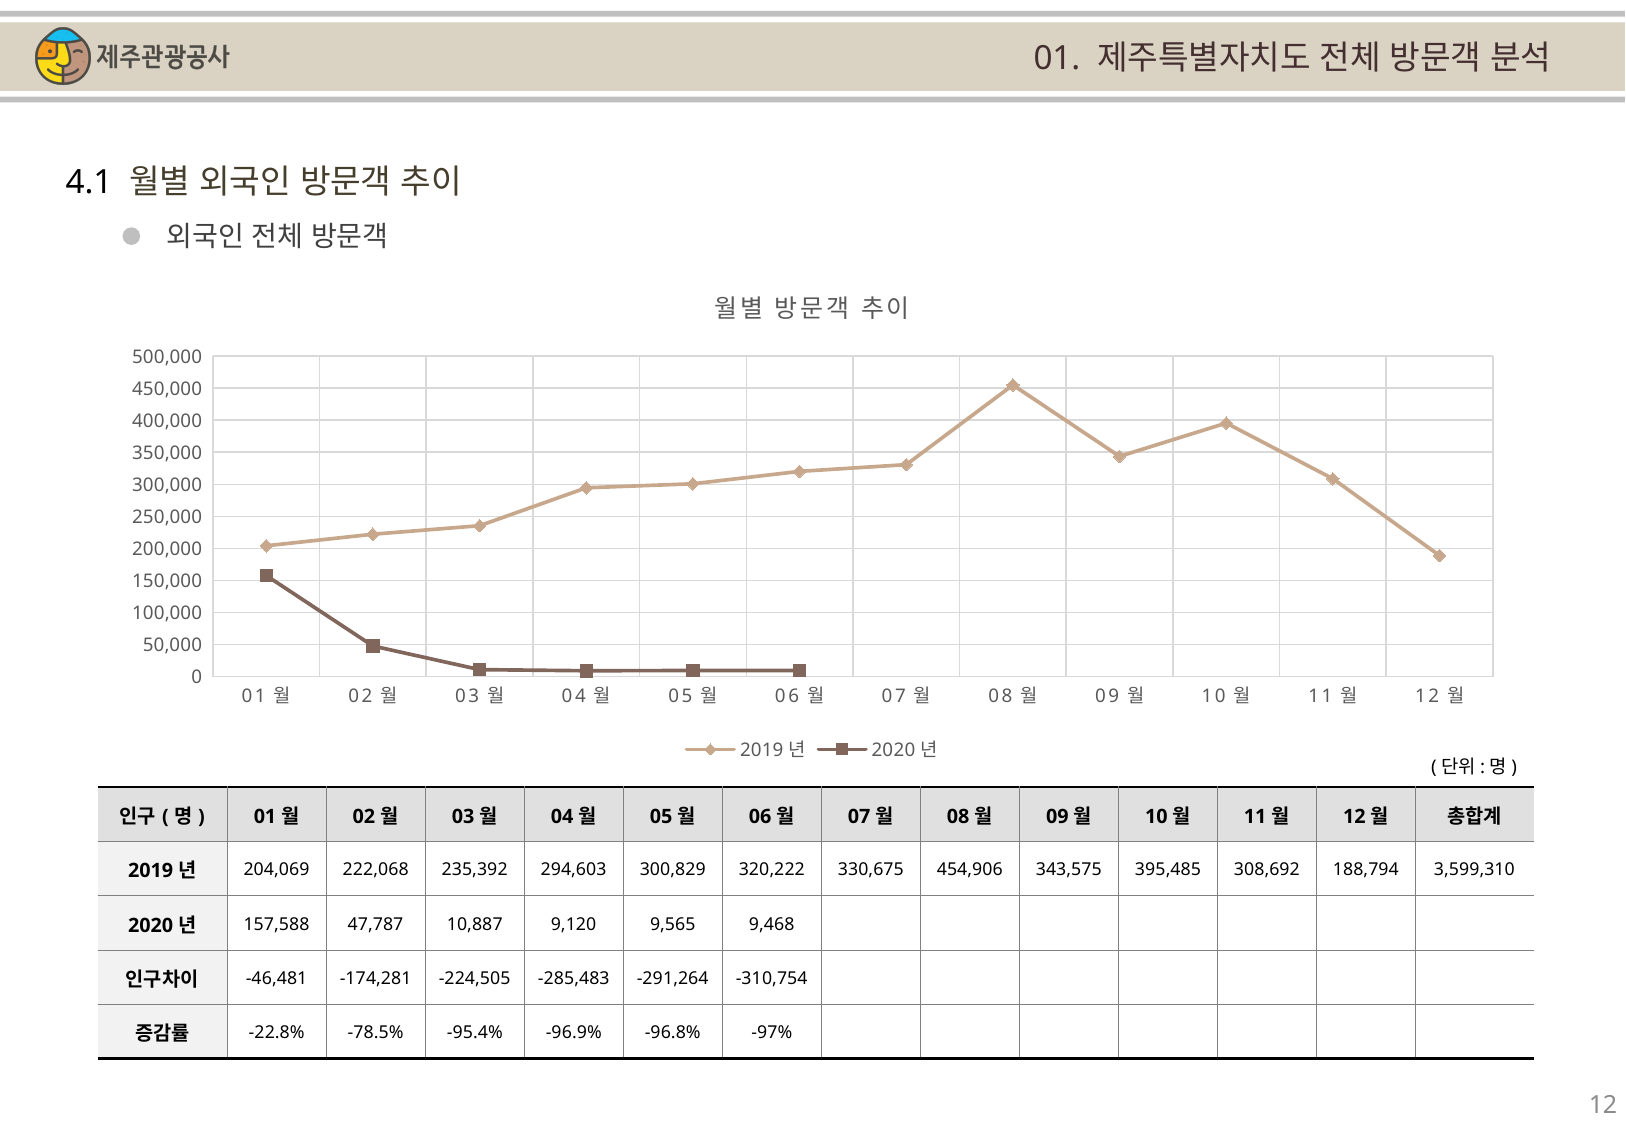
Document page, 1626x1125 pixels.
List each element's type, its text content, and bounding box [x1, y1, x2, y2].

table_header 12월 [1317, 788, 1415, 841]
table_cell [921, 951, 1019, 1004]
table_cell [1317, 1005, 1415, 1057]
table_cell 330,675 [822, 842, 920, 895]
table_cell 222,068 [327, 842, 425, 895]
table_cell [822, 896, 920, 950]
text_box 외국인 전체 방문객 [151, 210, 404, 260]
table_cell 증감률 [98, 1005, 227, 1057]
table_header 08월 [921, 788, 1019, 841]
table_cell 10,887 [426, 896, 524, 950]
table_cell [1119, 896, 1217, 950]
table_cell 343,575 [1020, 842, 1118, 895]
table_header 03월 [426, 788, 524, 841]
table_cell -291,264 [624, 951, 722, 1004]
table_cell [1119, 951, 1217, 1004]
table_cell 47,787 [327, 896, 425, 950]
table_cell 157,588 [228, 896, 326, 950]
table_cell [921, 1005, 1019, 1057]
table_cell -96.9% [525, 1005, 623, 1057]
text_box 4.1 월별 외국인 방문객 추이 [50, 152, 1144, 208]
table_cell [1119, 1005, 1217, 1057]
table_header 총합계 [1416, 788, 1534, 841]
table_cell -78.5% [327, 1005, 425, 1057]
table_cell 9,565 [624, 896, 722, 950]
table_cell 204,069 [228, 842, 326, 895]
table_cell 235,392 [426, 842, 524, 895]
table_cell -95.4% [426, 1005, 524, 1057]
table_cell [822, 1005, 920, 1057]
table_cell [1020, 896, 1118, 950]
table_cell [1218, 1005, 1316, 1057]
table_header 06월 [723, 788, 821, 841]
text_box 01. 제주특별자치도 전체 방문객 분석 [1002, 28, 1595, 84]
table_cell 9,468 [723, 896, 821, 950]
picture [31, 26, 232, 87]
table_cell 320,222 [723, 842, 821, 895]
table_cell [1020, 1005, 1118, 1057]
table_header 10월 [1119, 788, 1217, 841]
slide_number 12 [1251, 1063, 1618, 1123]
table_cell [1317, 896, 1415, 950]
table_cell -174,281 [327, 951, 425, 1004]
text_box (단위:명) [1416, 747, 1532, 786]
table_cell [1416, 1005, 1534, 1057]
table_header 01월 [228, 788, 326, 841]
table_header 04월 [525, 788, 623, 841]
table_cell -46,481 [228, 951, 326, 1004]
table_header 11월 [1218, 788, 1316, 841]
table_cell 308,692 [1218, 842, 1316, 895]
table_cell 3,599,310 [1416, 842, 1534, 895]
table_cell -285,483 [525, 951, 623, 1004]
table_cell [921, 896, 1019, 950]
table_cell 9,120 [525, 896, 623, 950]
table_cell -96.8% [624, 1005, 722, 1057]
table_cell 395,485 [1119, 842, 1217, 895]
table_header 07월 [822, 788, 920, 841]
table_cell 300,829 [624, 842, 722, 895]
table_cell 2020년 [98, 896, 227, 950]
table_cell -22.8% [228, 1005, 326, 1057]
table_cell 2019년 [98, 842, 227, 895]
table_header 05월 [624, 788, 722, 841]
text_box [121, 226, 141, 246]
table_cell 294,603 [525, 842, 623, 895]
table_cell 454,906 [921, 842, 1019, 895]
table_cell [1218, 896, 1316, 950]
table_cell [1416, 951, 1534, 1004]
table_cell [1416, 896, 1534, 950]
table_cell 188,794 [1317, 842, 1415, 895]
table_cell [1020, 951, 1118, 1004]
table_header 09월 [1020, 788, 1118, 841]
table_cell [1317, 951, 1415, 1004]
chart [103, 261, 1522, 769]
table_cell -224,505 [426, 951, 524, 1004]
table_cell [1218, 951, 1316, 1004]
table_cell -310,754 [723, 951, 821, 1004]
table_cell [822, 951, 920, 1004]
table_cell -97% [723, 1005, 821, 1057]
table_header 02월 [327, 788, 425, 841]
table_header 인구(명) [98, 788, 227, 841]
table_cell 인구차이 [98, 951, 227, 1004]
